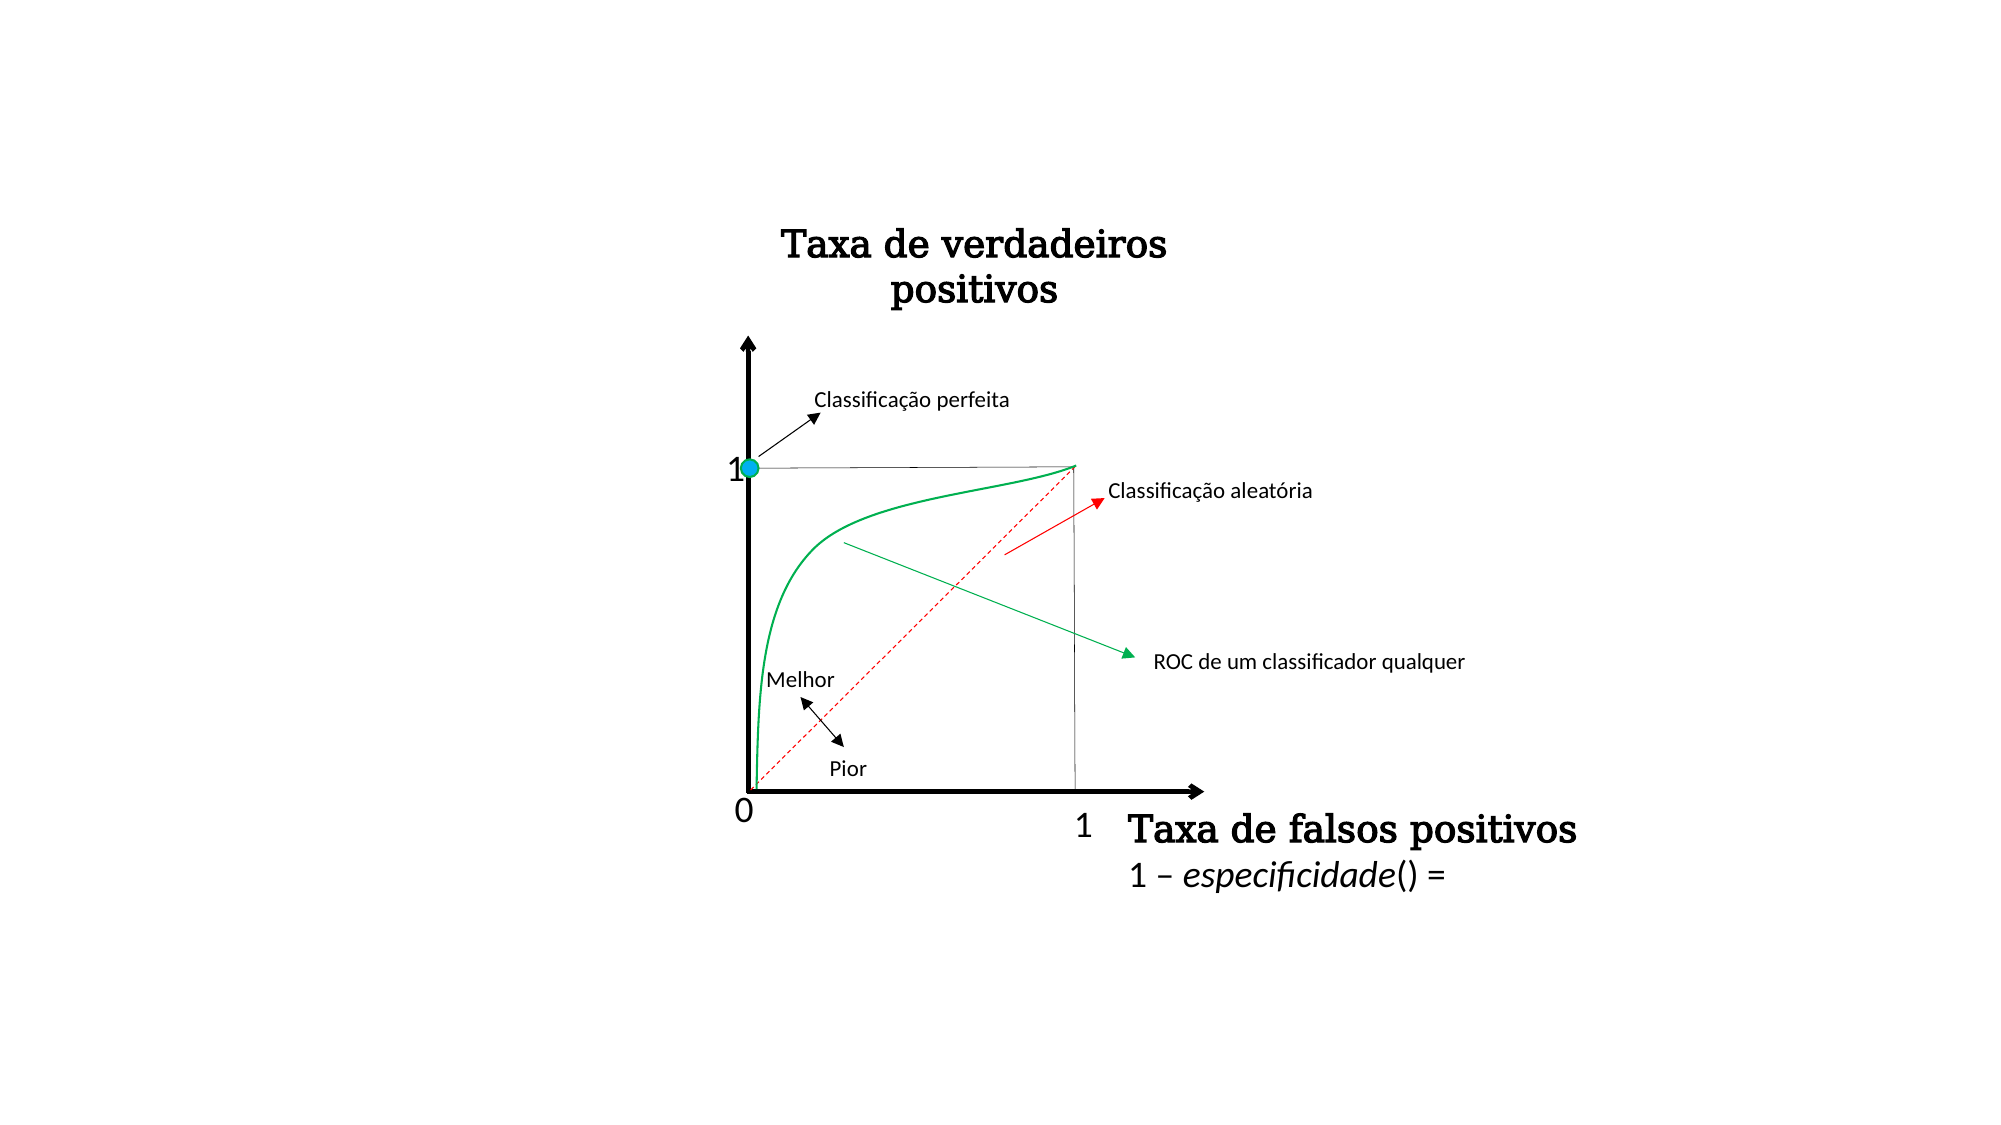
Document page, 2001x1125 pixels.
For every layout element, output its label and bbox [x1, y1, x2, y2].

text_box [713, 212, 1732, 910]
